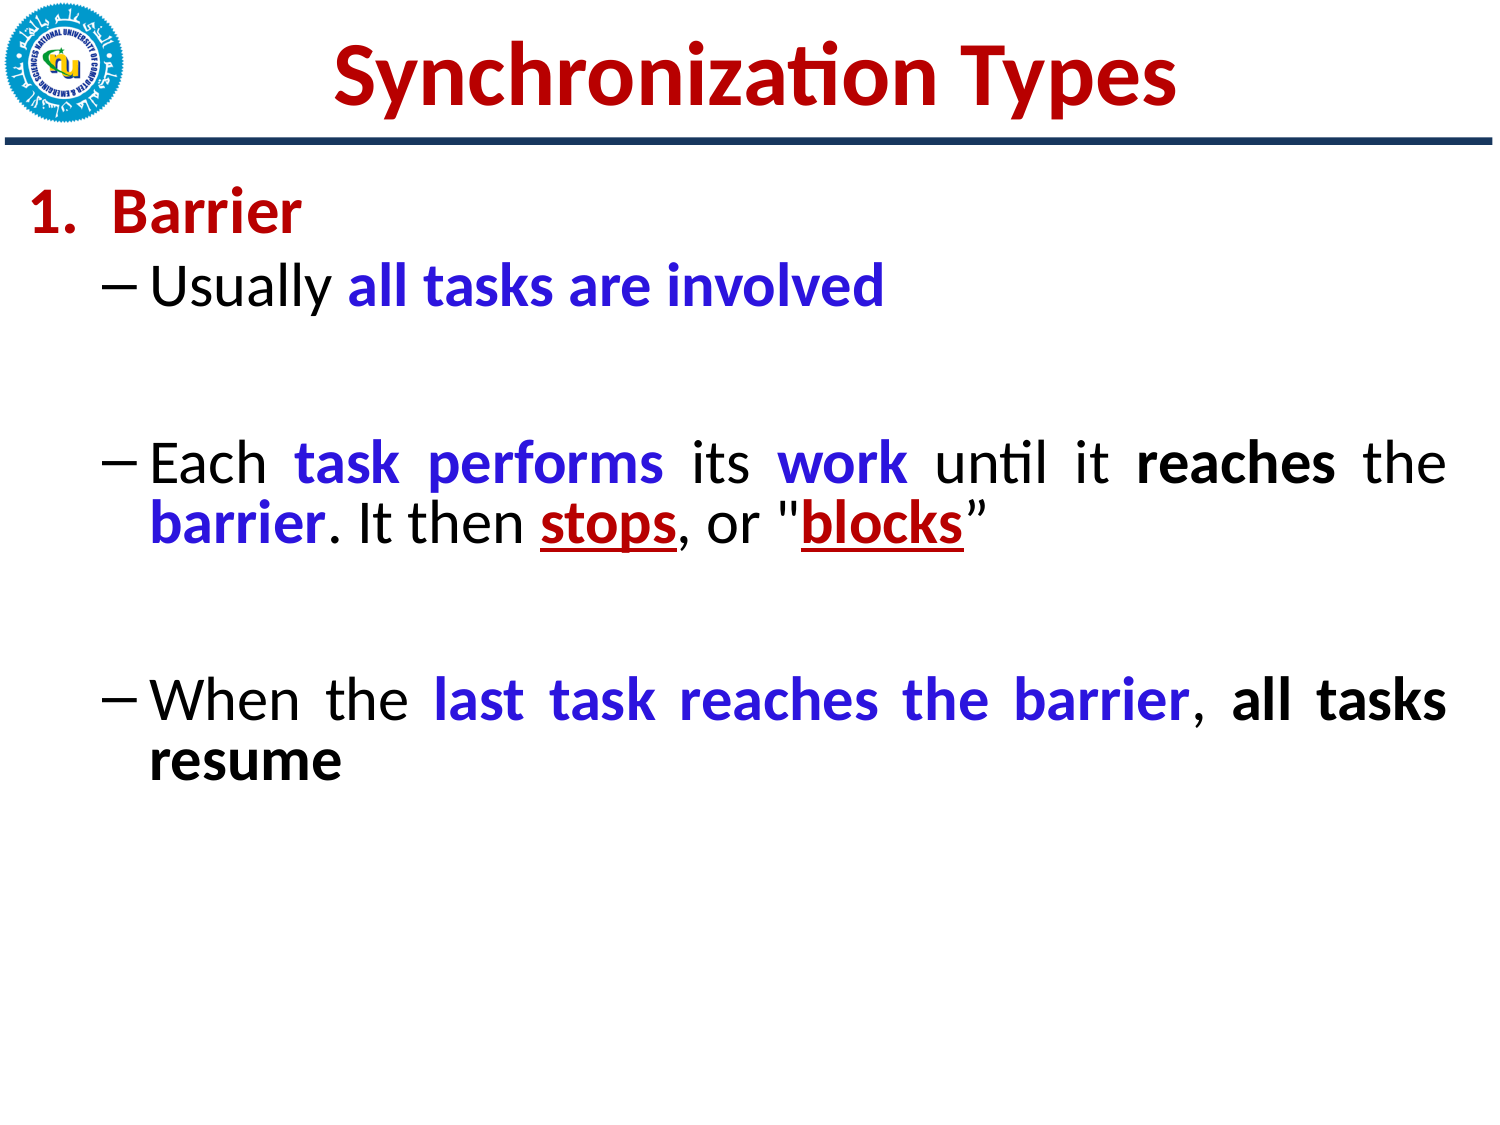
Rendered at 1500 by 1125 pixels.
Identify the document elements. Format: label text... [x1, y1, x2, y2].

title Synchronization Types [12, 0, 1500, 138]
text_box [3, 135, 1494, 147]
picture [4, 2, 12, 123]
list Barrier Usually all tasks are involved Each task performs its work until it reaches the barrier. It then stops, or "blocks” When the last task reaches the barrier, all tasks resume [12, 174, 1463, 1100]
